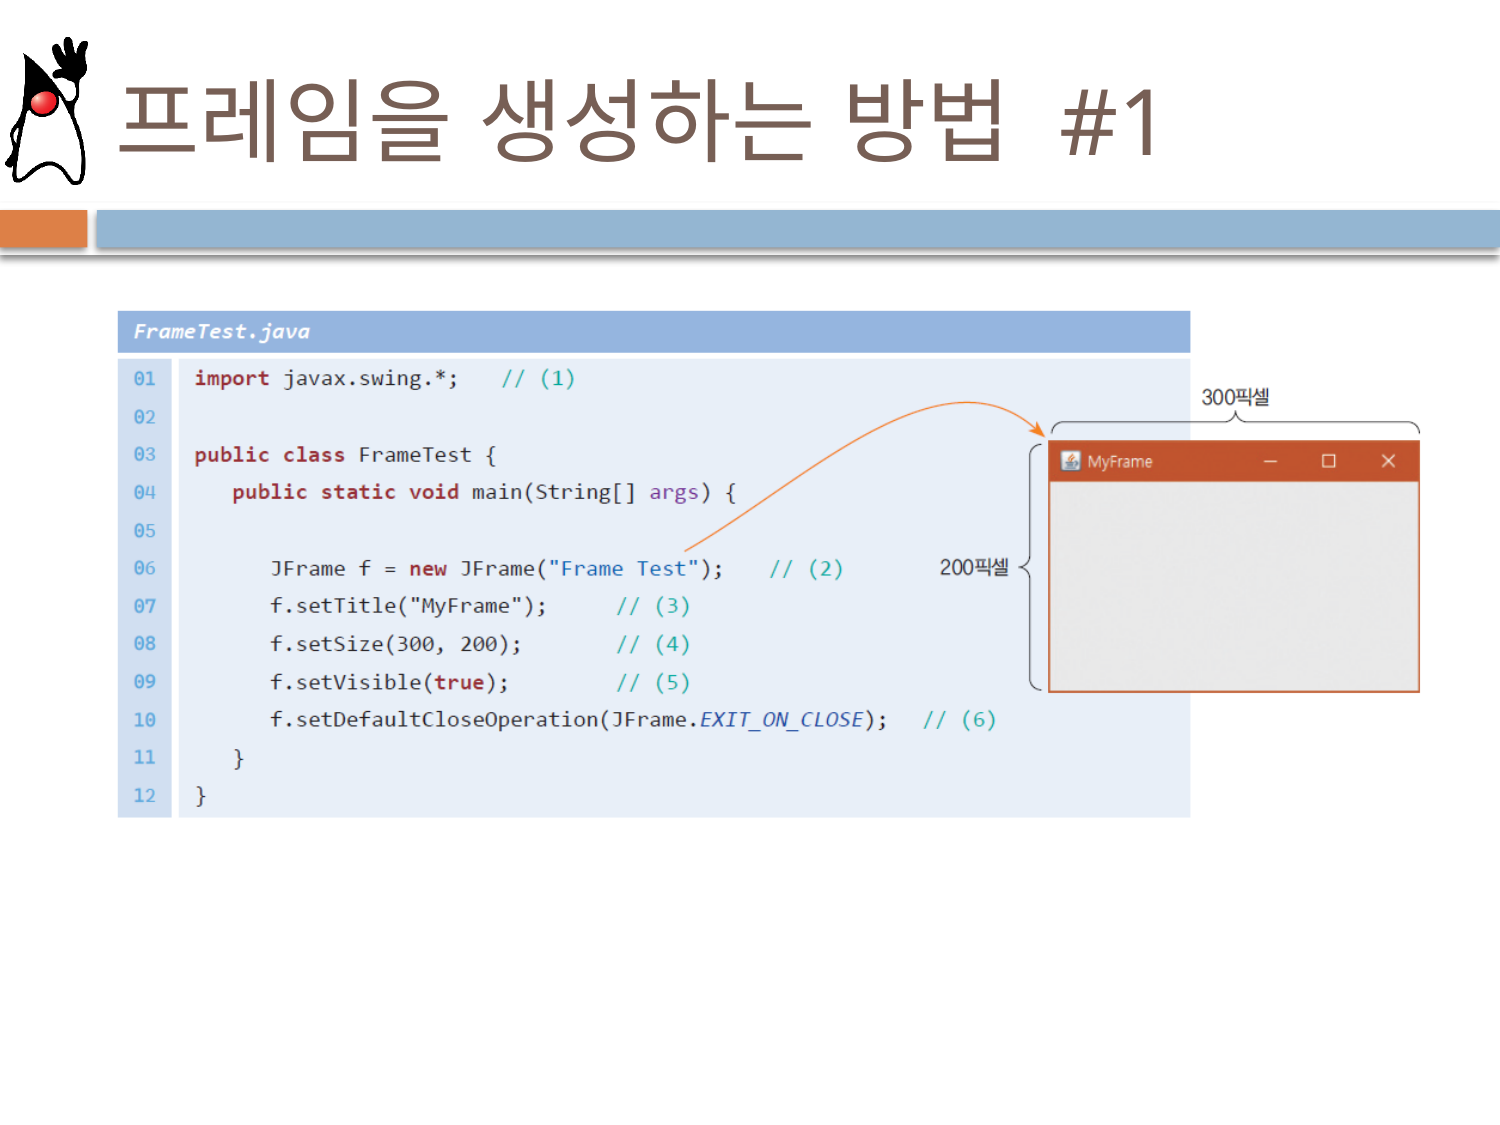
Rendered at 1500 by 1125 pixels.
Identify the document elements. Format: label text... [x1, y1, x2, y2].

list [100, 293, 1439, 832]
title 프레임을 생성하는 방법 #1 [100, 37, 1438, 200]
picture [5, 37, 88, 185]
